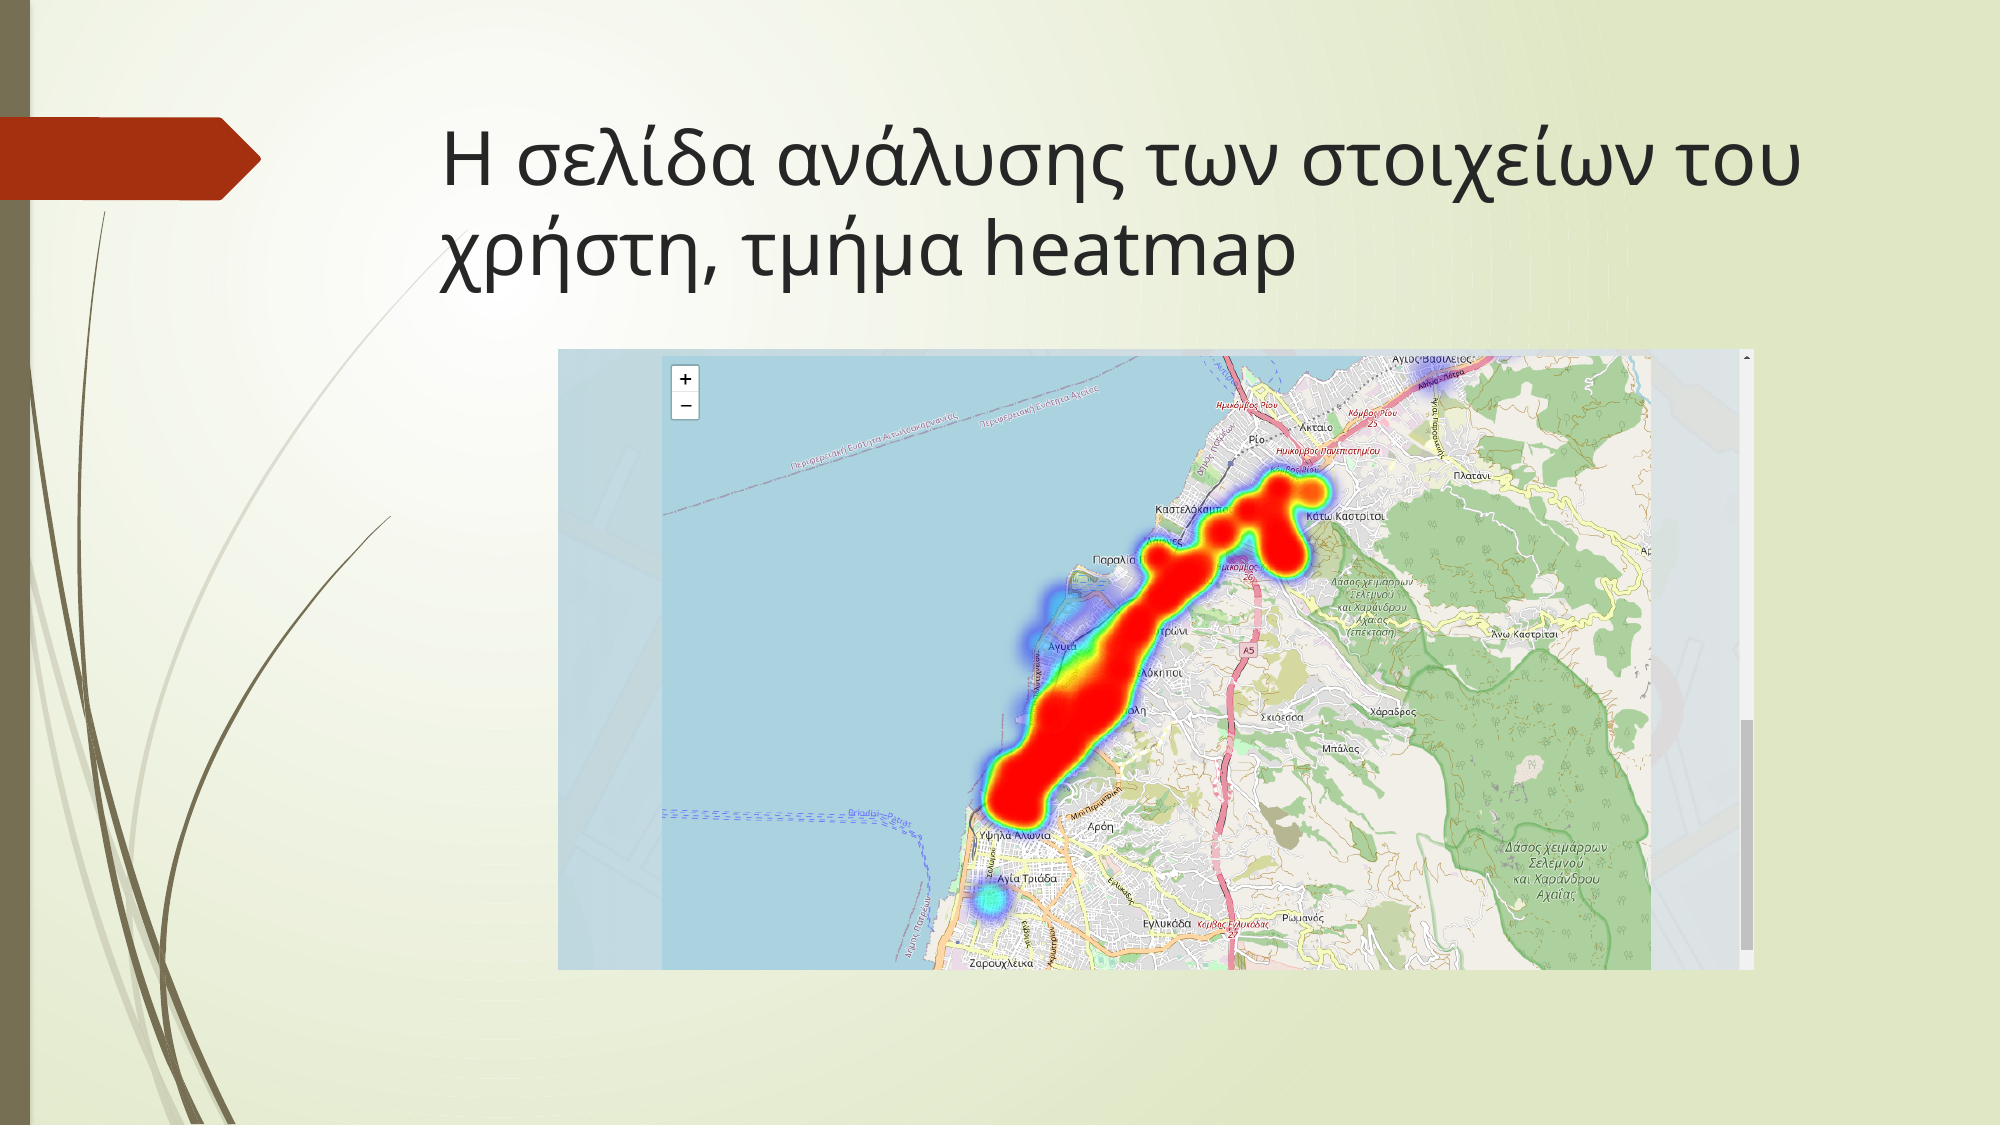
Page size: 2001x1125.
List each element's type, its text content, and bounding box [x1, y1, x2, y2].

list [557, 349, 1755, 971]
title Η σελίδα ανάλυσης των στοιχείων του χρήστη, τμήμα heatmap [425, 102, 1888, 313]
